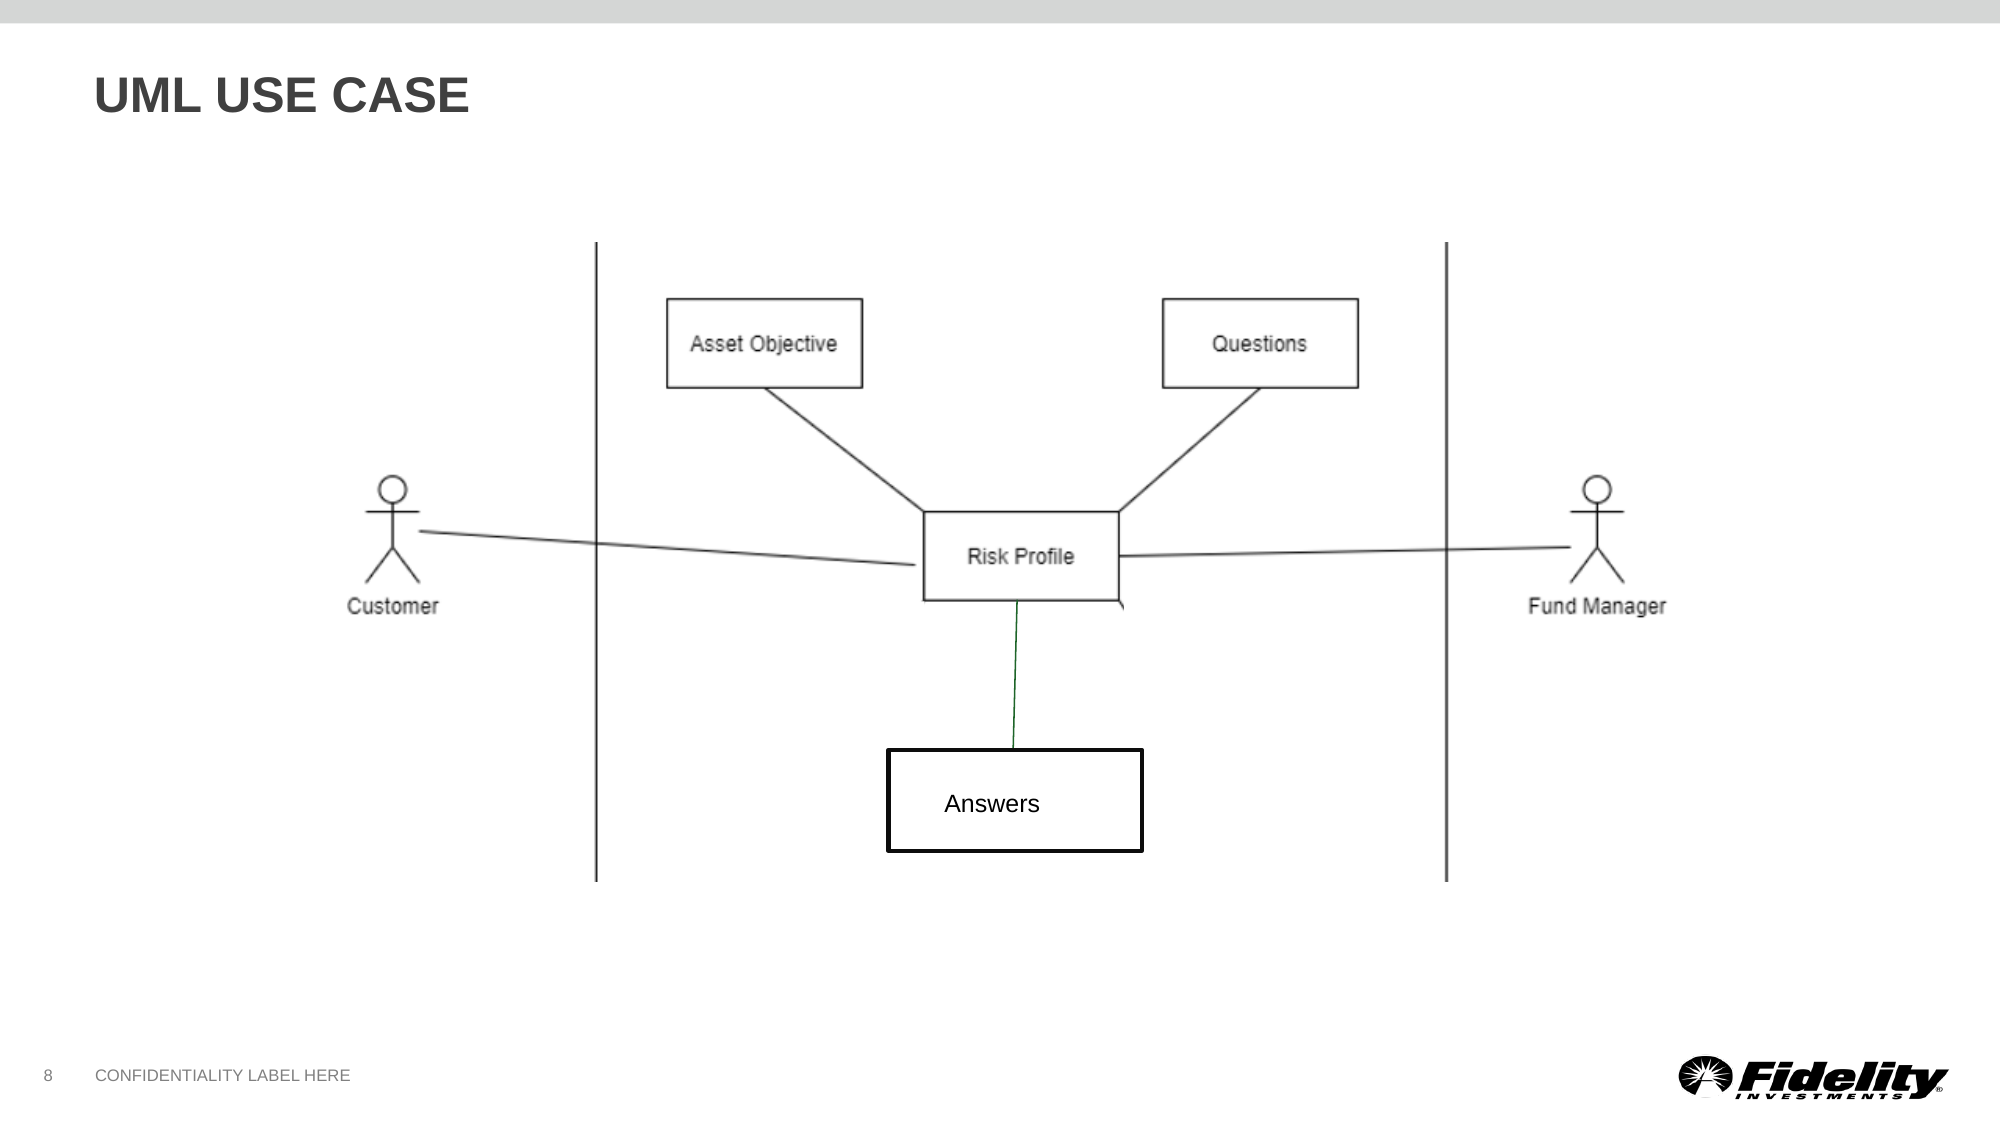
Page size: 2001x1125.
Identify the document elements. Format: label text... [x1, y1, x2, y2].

picture [310, 242, 1683, 883]
picture [1655, 1029, 1969, 1118]
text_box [1012, 599, 1018, 750]
slide_number 8 [28, 1057, 101, 1093]
title UML USE CASE [64, 55, 1929, 131]
